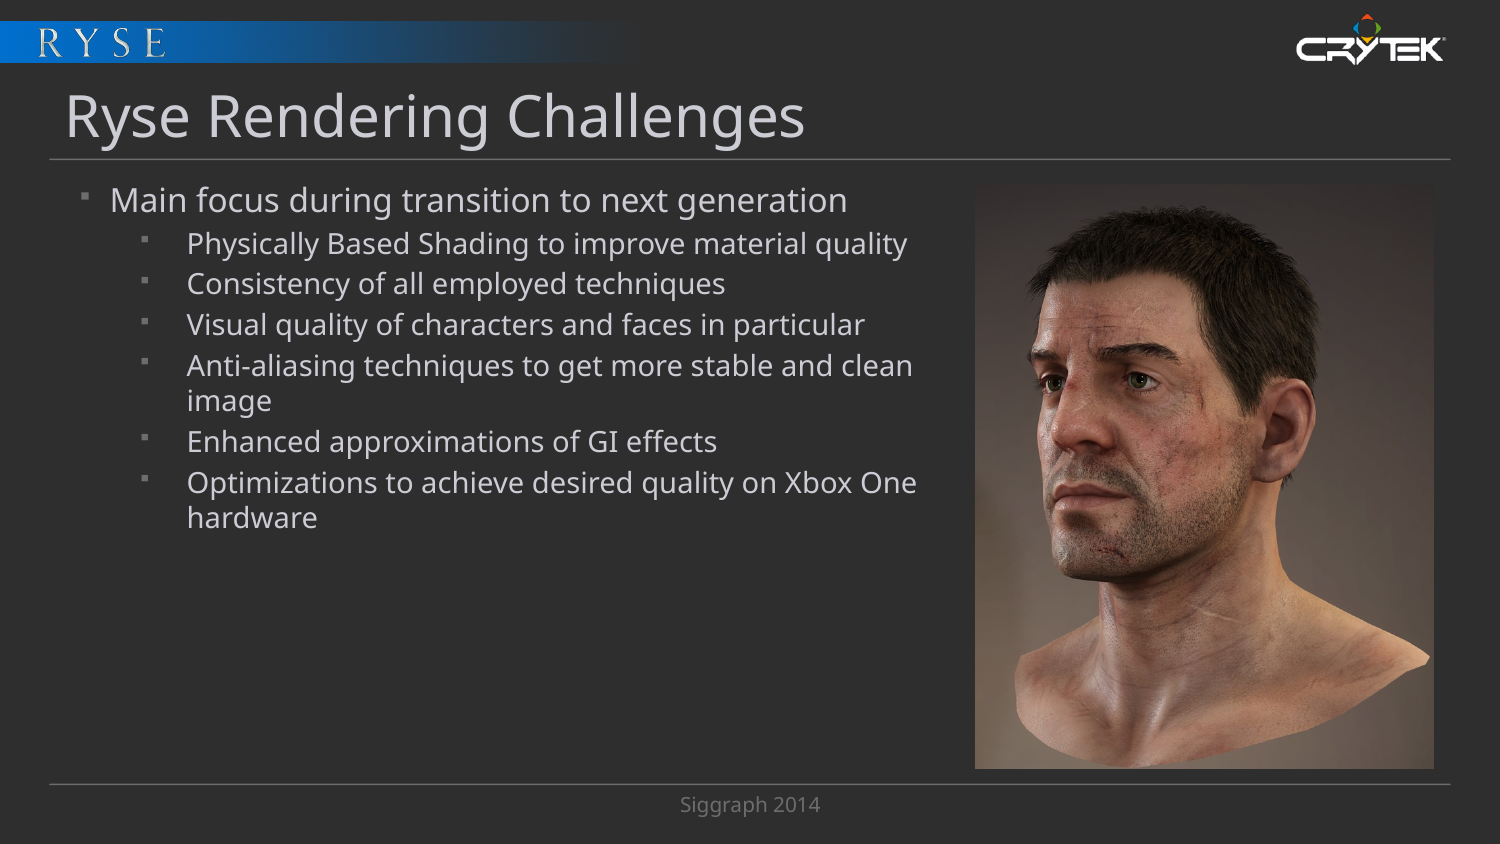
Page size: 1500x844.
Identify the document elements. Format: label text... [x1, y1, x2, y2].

title Ryse Rendering Challenges [50, 71, 1450, 147]
picture [1287, 9, 1450, 67]
picture [974, 184, 1434, 769]
picture [0, 21, 650, 63]
list Main focus during transition to next generation Physically Based Shading to improve material quality Consistency of all employed techniques Visual quality of characters and faces in particular Anti-aliasing techniques to get more stable and clean image Enhanced approximations of GI effects Optimizations to achieve desired quality on Xbox One hardware [50, 171, 950, 772]
